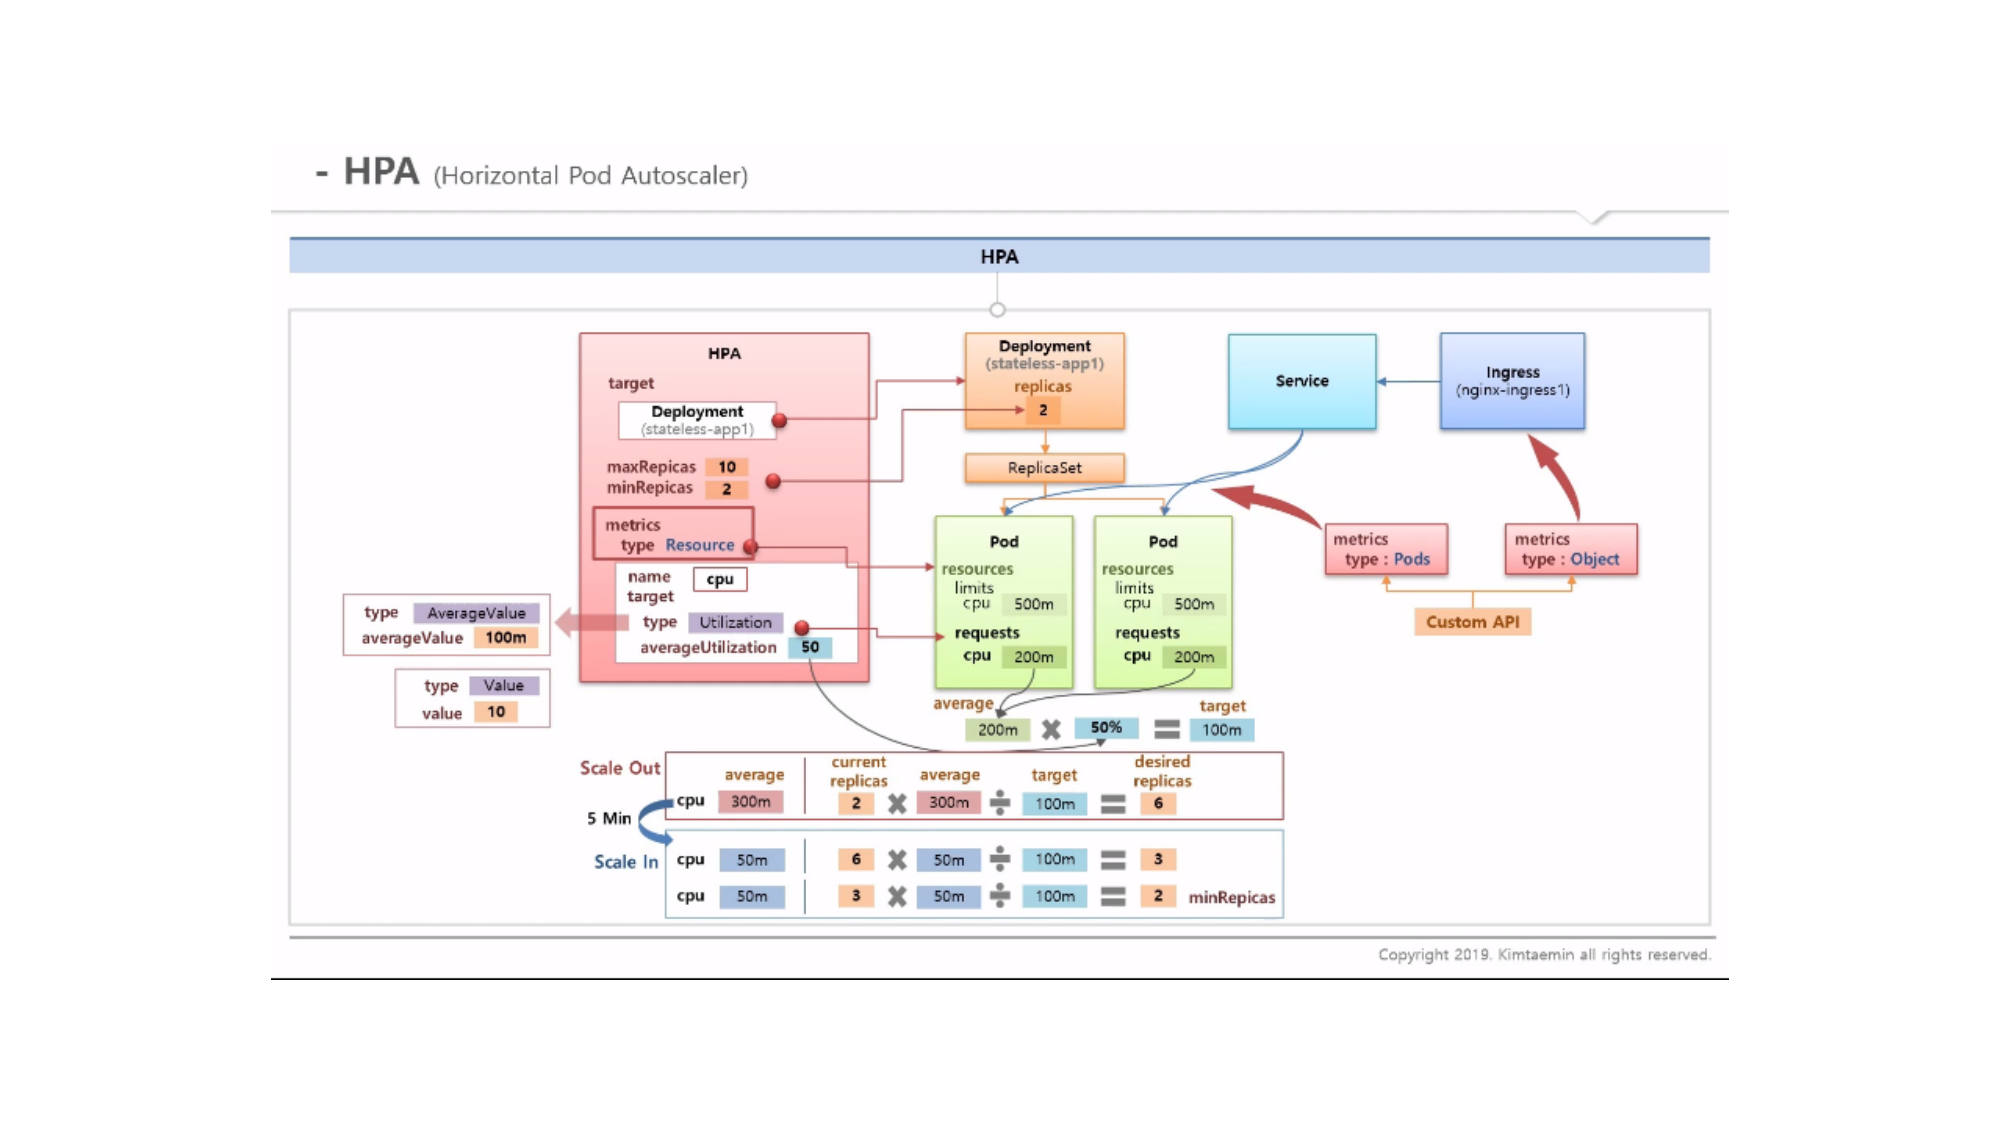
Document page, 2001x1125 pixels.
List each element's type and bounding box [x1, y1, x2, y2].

picture [271, 145, 1729, 980]
